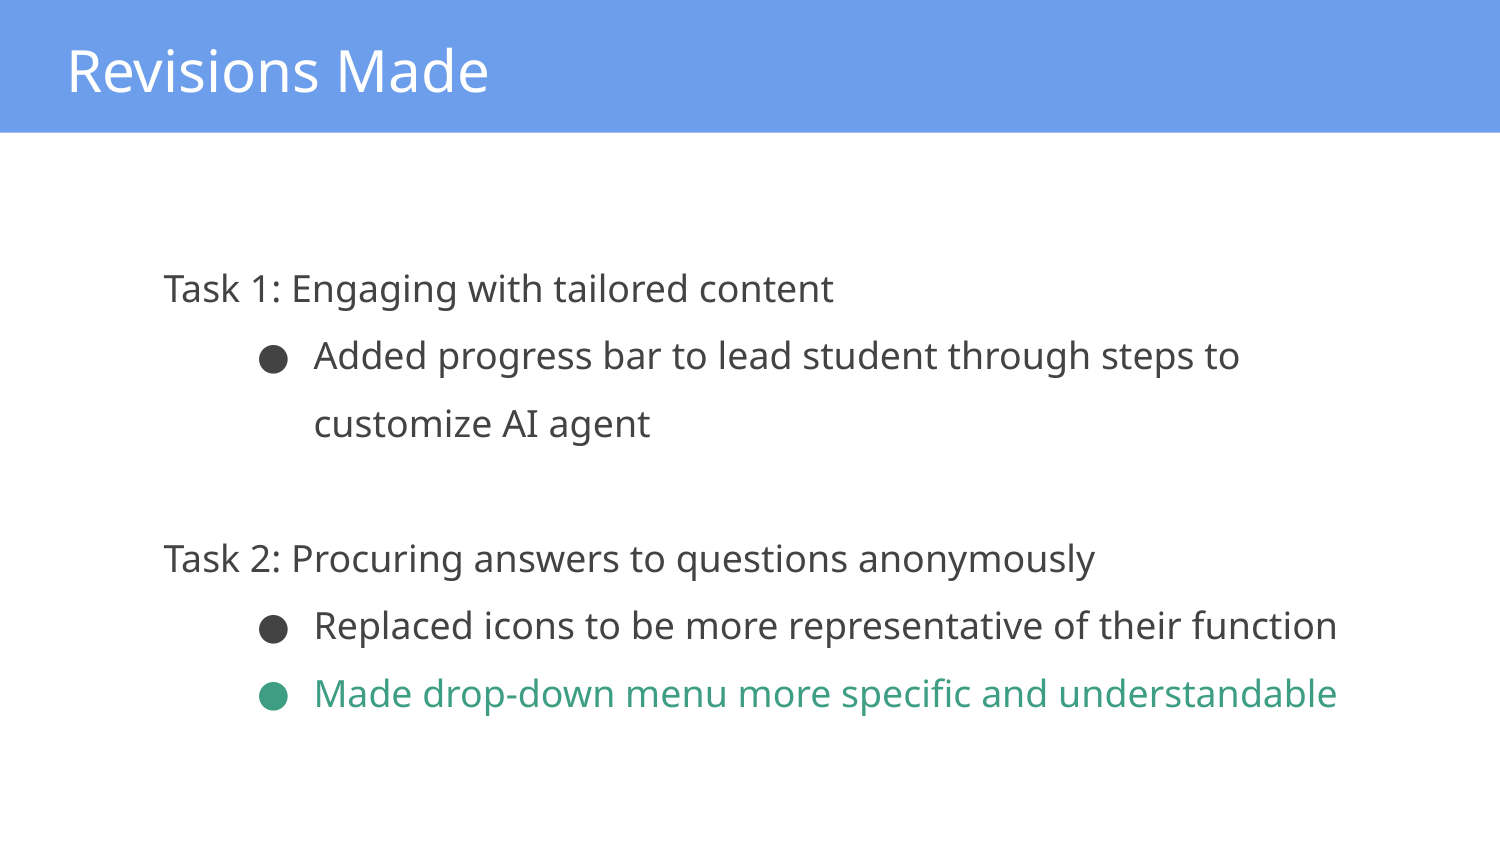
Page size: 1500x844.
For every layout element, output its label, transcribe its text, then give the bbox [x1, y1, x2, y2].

text_box Task 1: Engaging with tailored content Added progress bar to lead student through steps to customize AI agent Task 2: Procuring answers to questions anonymously Replaced icons to be more representative of their function Made drop-down menu more specific and understandable [148, 227, 1384, 683]
text_box Revisions Made [51, 19, 1449, 114]
text_box [0, 0, 1500, 133]
